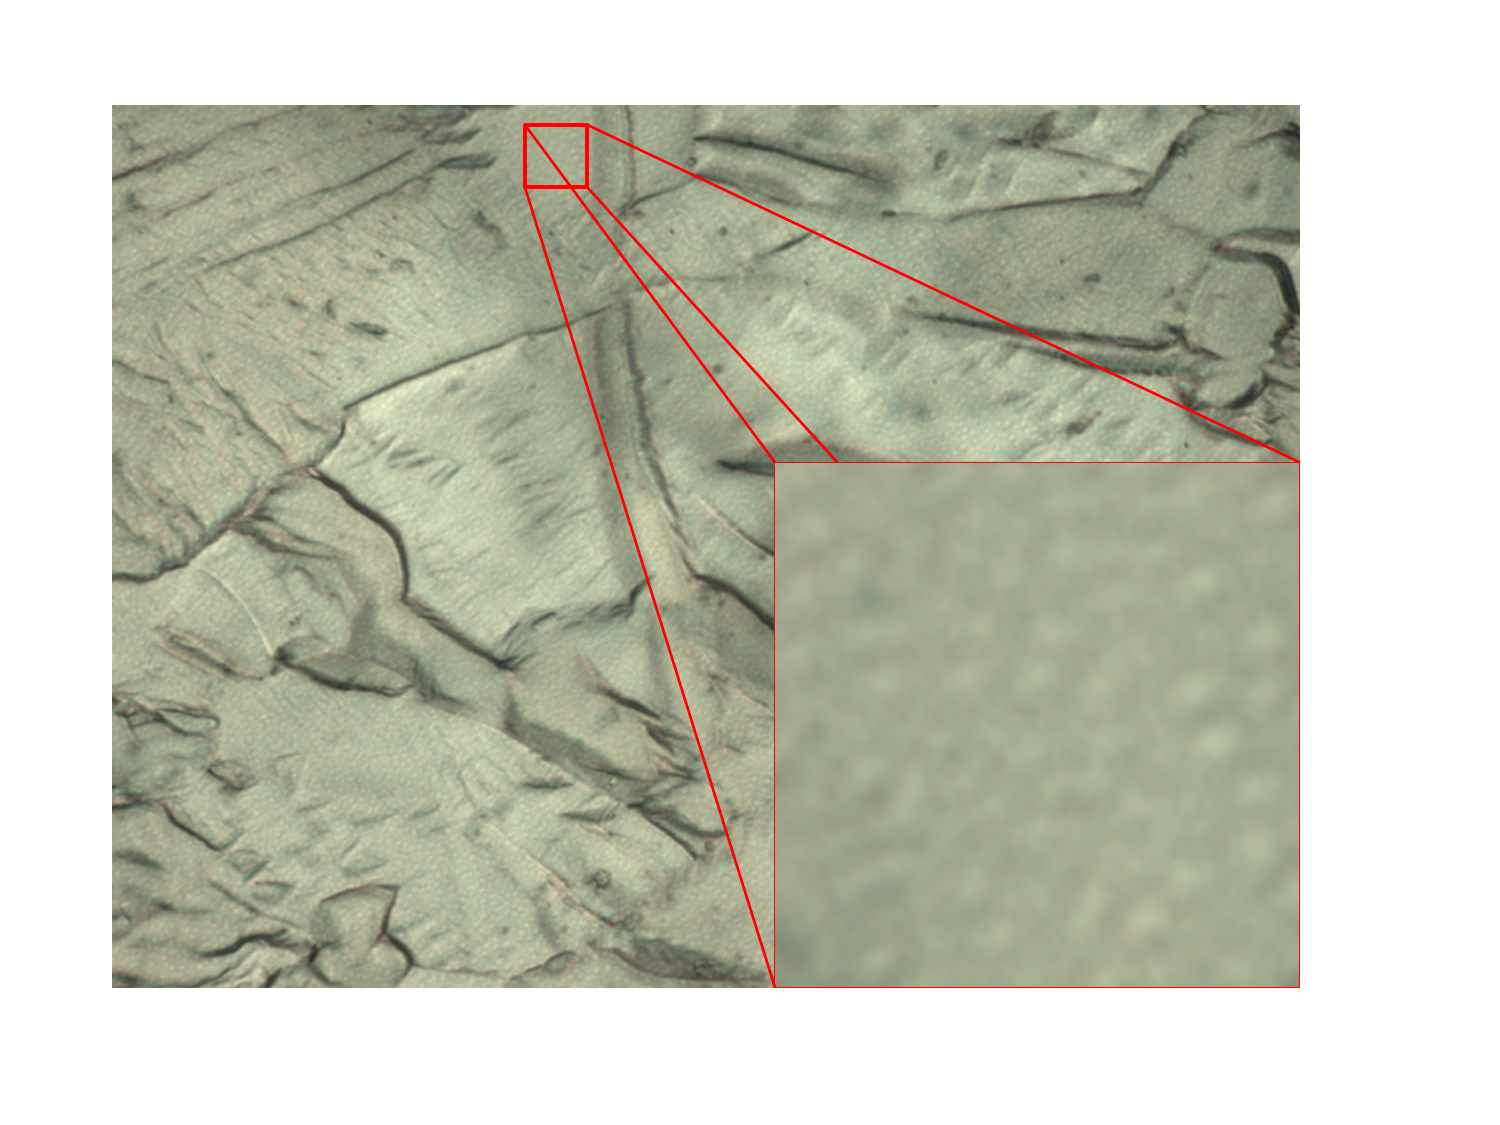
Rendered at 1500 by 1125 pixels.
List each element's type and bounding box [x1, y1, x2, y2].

text_box [112, 105, 1301, 988]
